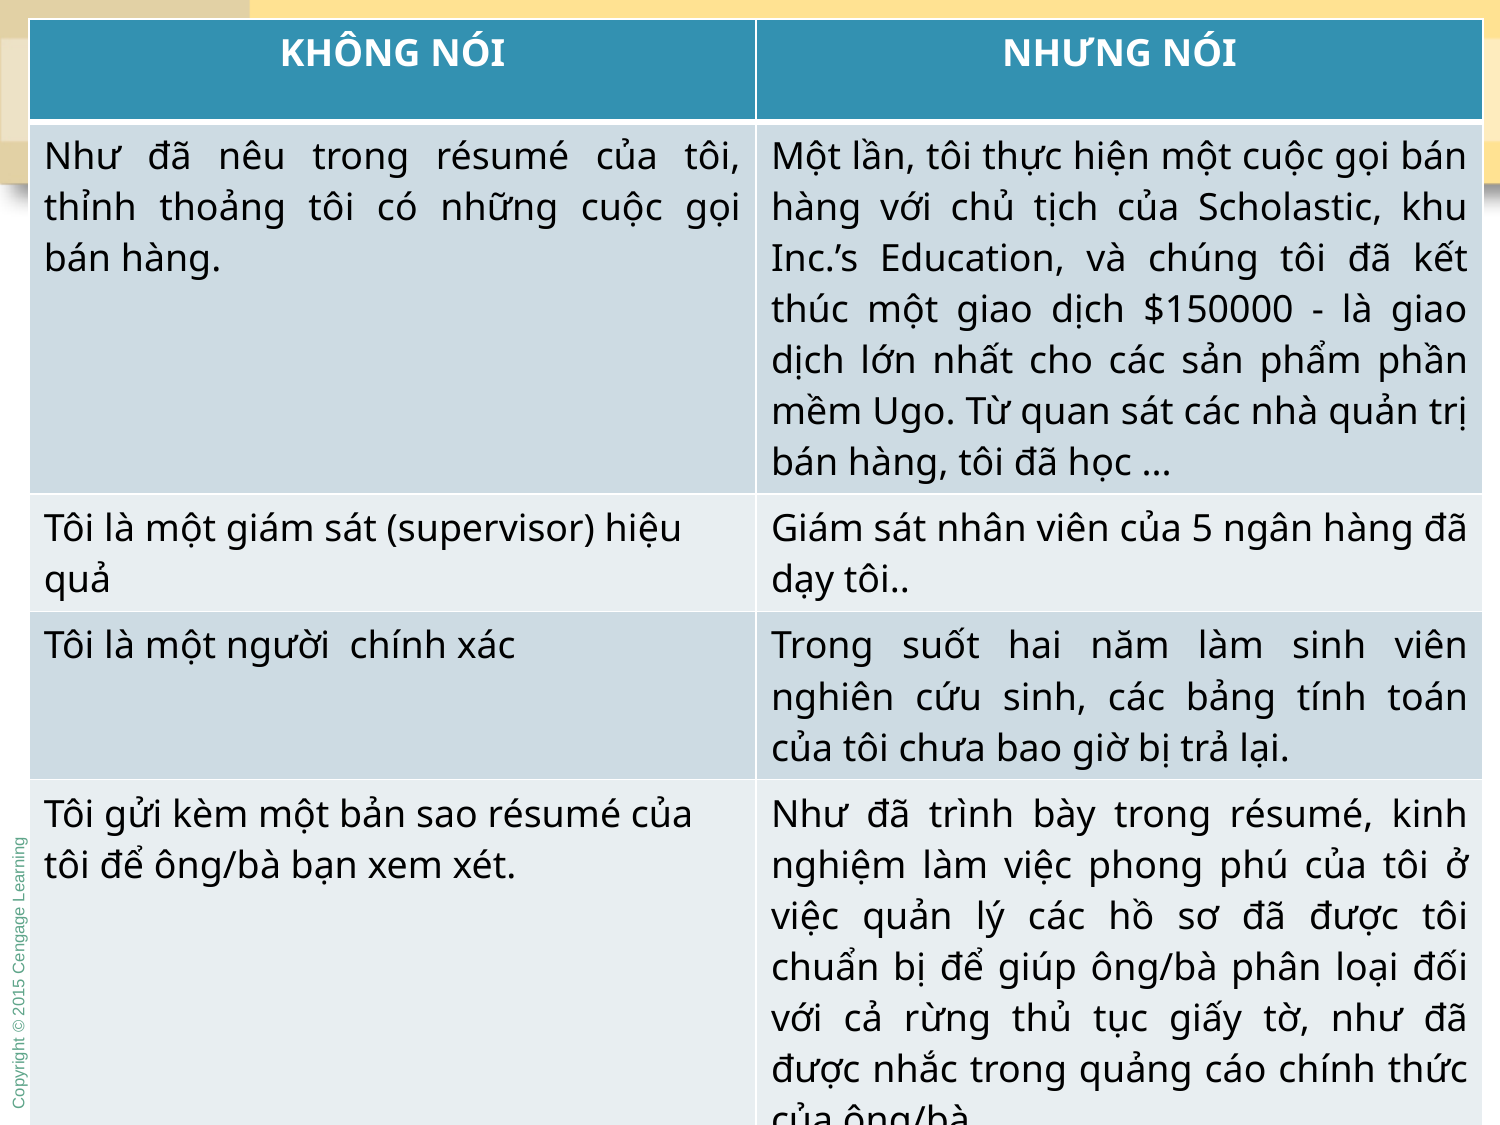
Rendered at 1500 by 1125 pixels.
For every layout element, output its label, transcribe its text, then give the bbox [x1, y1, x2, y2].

table_cell Giám sát nhân viên của 5 ngân hàng đã dạy tôi.. [757, 495, 1482, 611]
table_cell Như đã nêu trong résumé của tôi, thỉnh thoảng tôi có những cuộc gọi bán hàng. [30, 125, 755, 493]
table_cell Một lần, tôi thực hiện một cuộc gọi bán hàng với chủ tịch của Scholastic, khu Inc.’s Education, và chúng tôi đã kết thúc một giao dịch $150000 - là giao dịch lớn nhất cho các sản phẩm phần mềm Ugo. Từ quan sát các nhà quản trị bán hàng, tôi đã học ... [757, 125, 1482, 493]
table_cell Tôi là một giám sát (supervisor) hiệu quả [30, 495, 755, 611]
picture [0, 0, 1500, 1125]
table_cell Trong suốt hai năm làm sinh viên nghiên cứu sinh, các bảng tính toán của tôi chưa bao giờ bị trả lại. [757, 612, 1482, 779]
table_cell Tôi gửi kèm một bản sao résumé của tôi để ông/bà bạn xem xét. [30, 780, 755, 1125]
table_cell Tôi là một người chính xác [30, 612, 755, 779]
table_header KHÔNG NÓI [30, 20, 755, 119]
table_header NHƯNG NÓI [757, 20, 1482, 119]
table_cell Như đã trình bày trong résumé, kinh nghiệm làm việc phong phú của tôi ở việc quản lý các hồ sơ đã được tôi chuẩn bị để giúp ông/bà phân loại đối với cả rừng thủ tục giấy tờ, như đã được nhắc trong quảng cáo chính thức của ông/bà. [757, 780, 1482, 1125]
